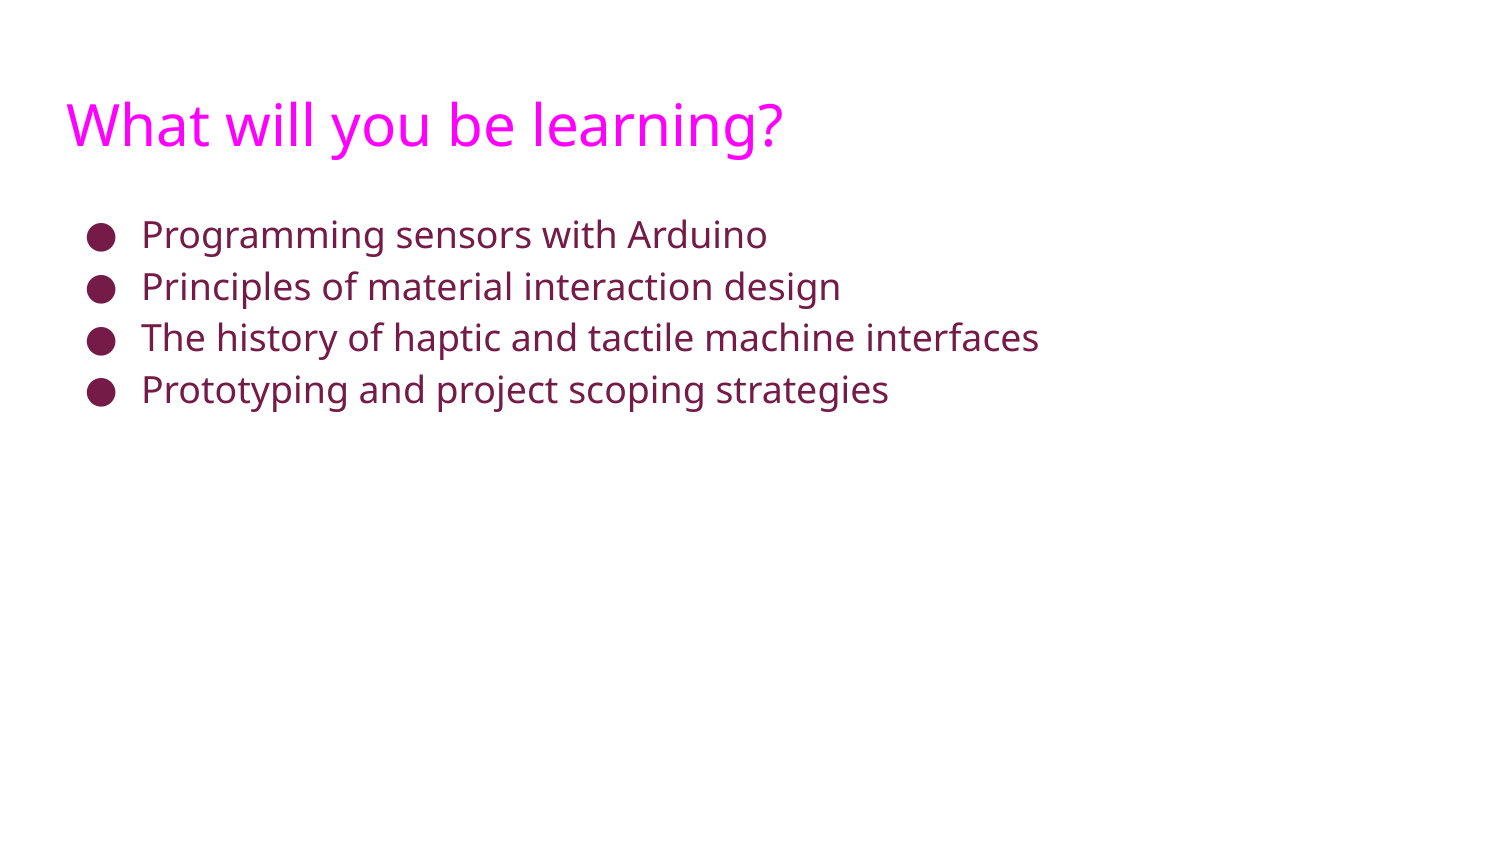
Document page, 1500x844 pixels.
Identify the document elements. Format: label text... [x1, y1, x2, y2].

title What will you be learning? [51, 72, 1449, 167]
list Programming sensors with Arduino Principles of material interaction design The history of haptic and tactile machine interfaces Prototyping and project scoping strategies [51, 189, 1449, 750]
